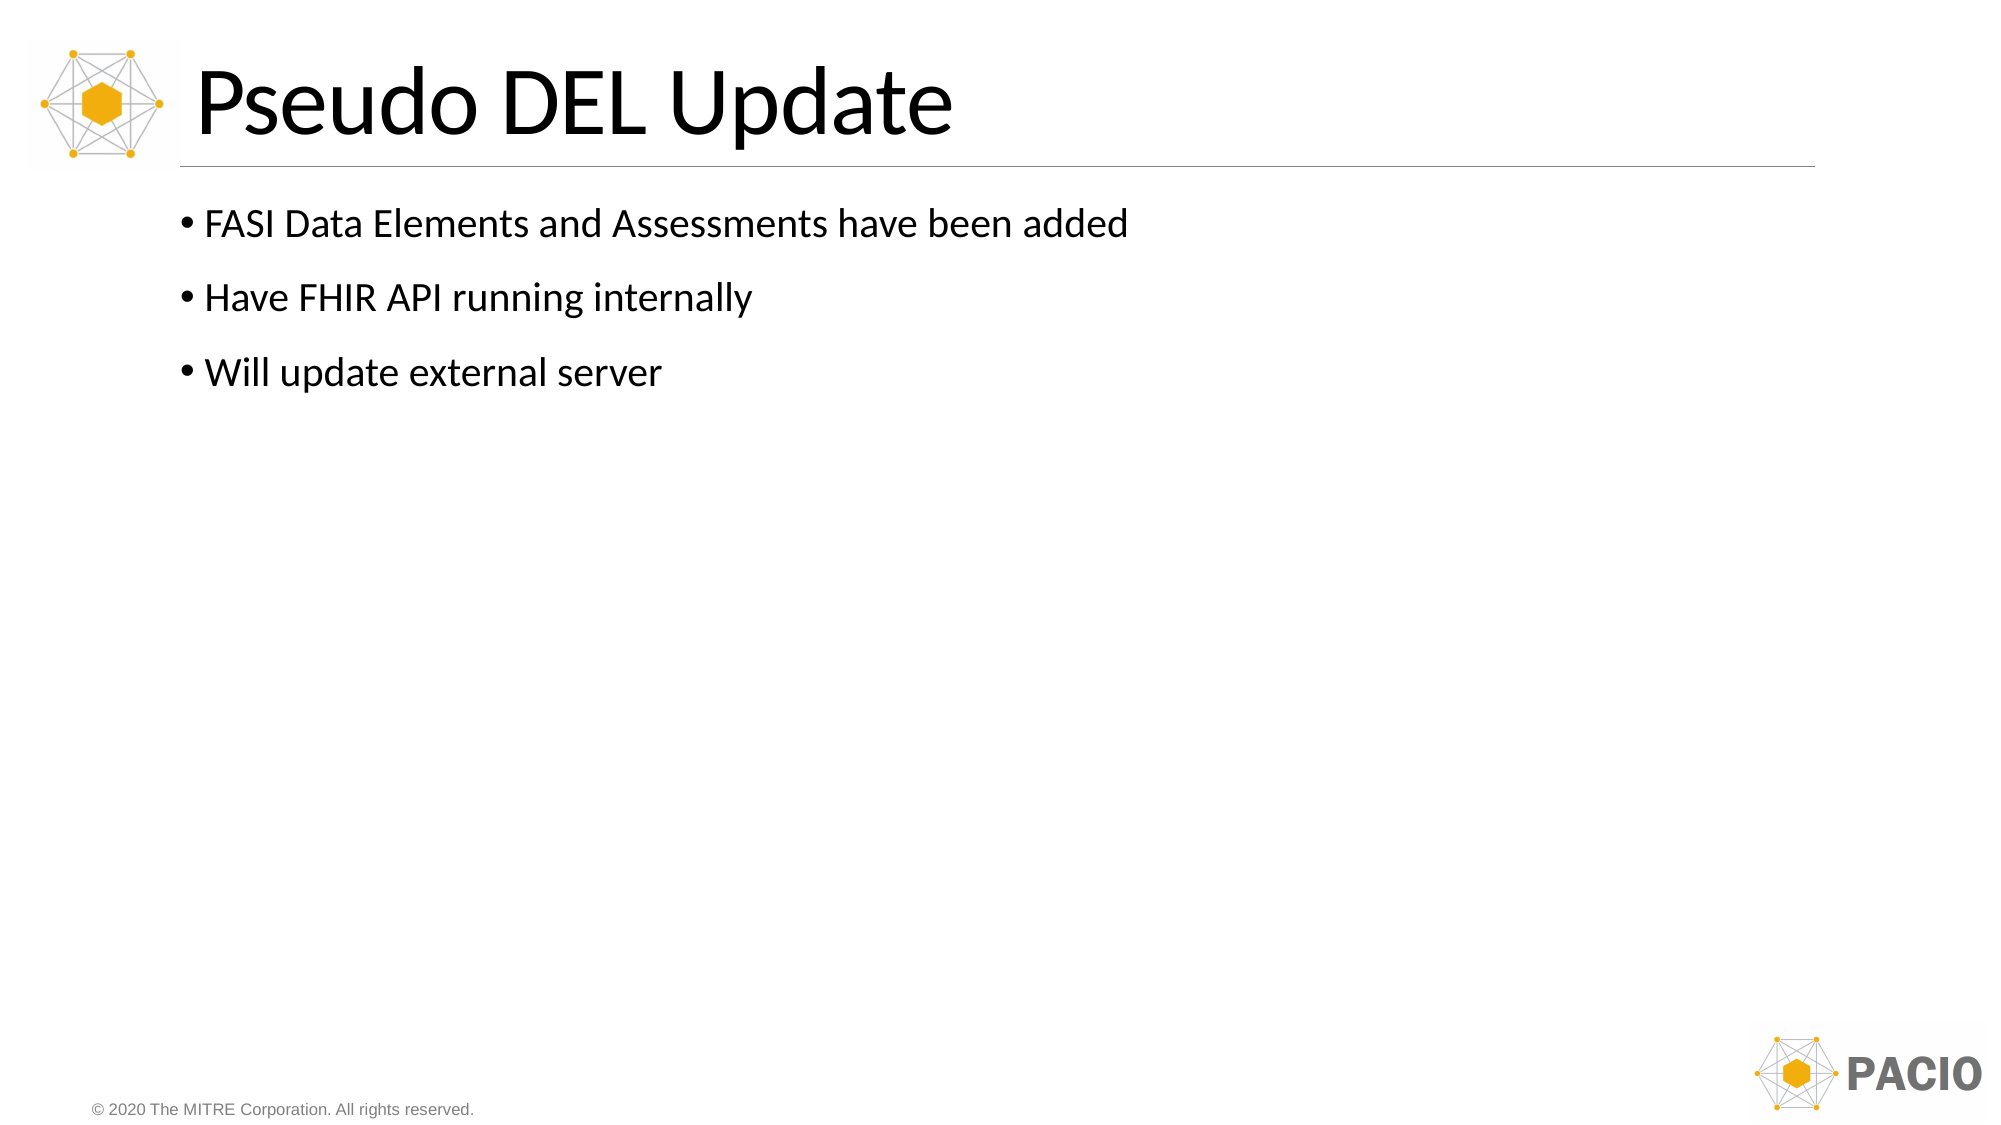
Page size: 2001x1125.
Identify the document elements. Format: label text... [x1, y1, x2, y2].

list FASI Data Elements and Assessments have been added Have FHIR API running internally Will update external server [180, 194, 1830, 963]
title Pseudo DEL Update [180, 47, 1830, 163]
picture [1749, 1021, 1987, 1124]
picture [27, 39, 180, 170]
